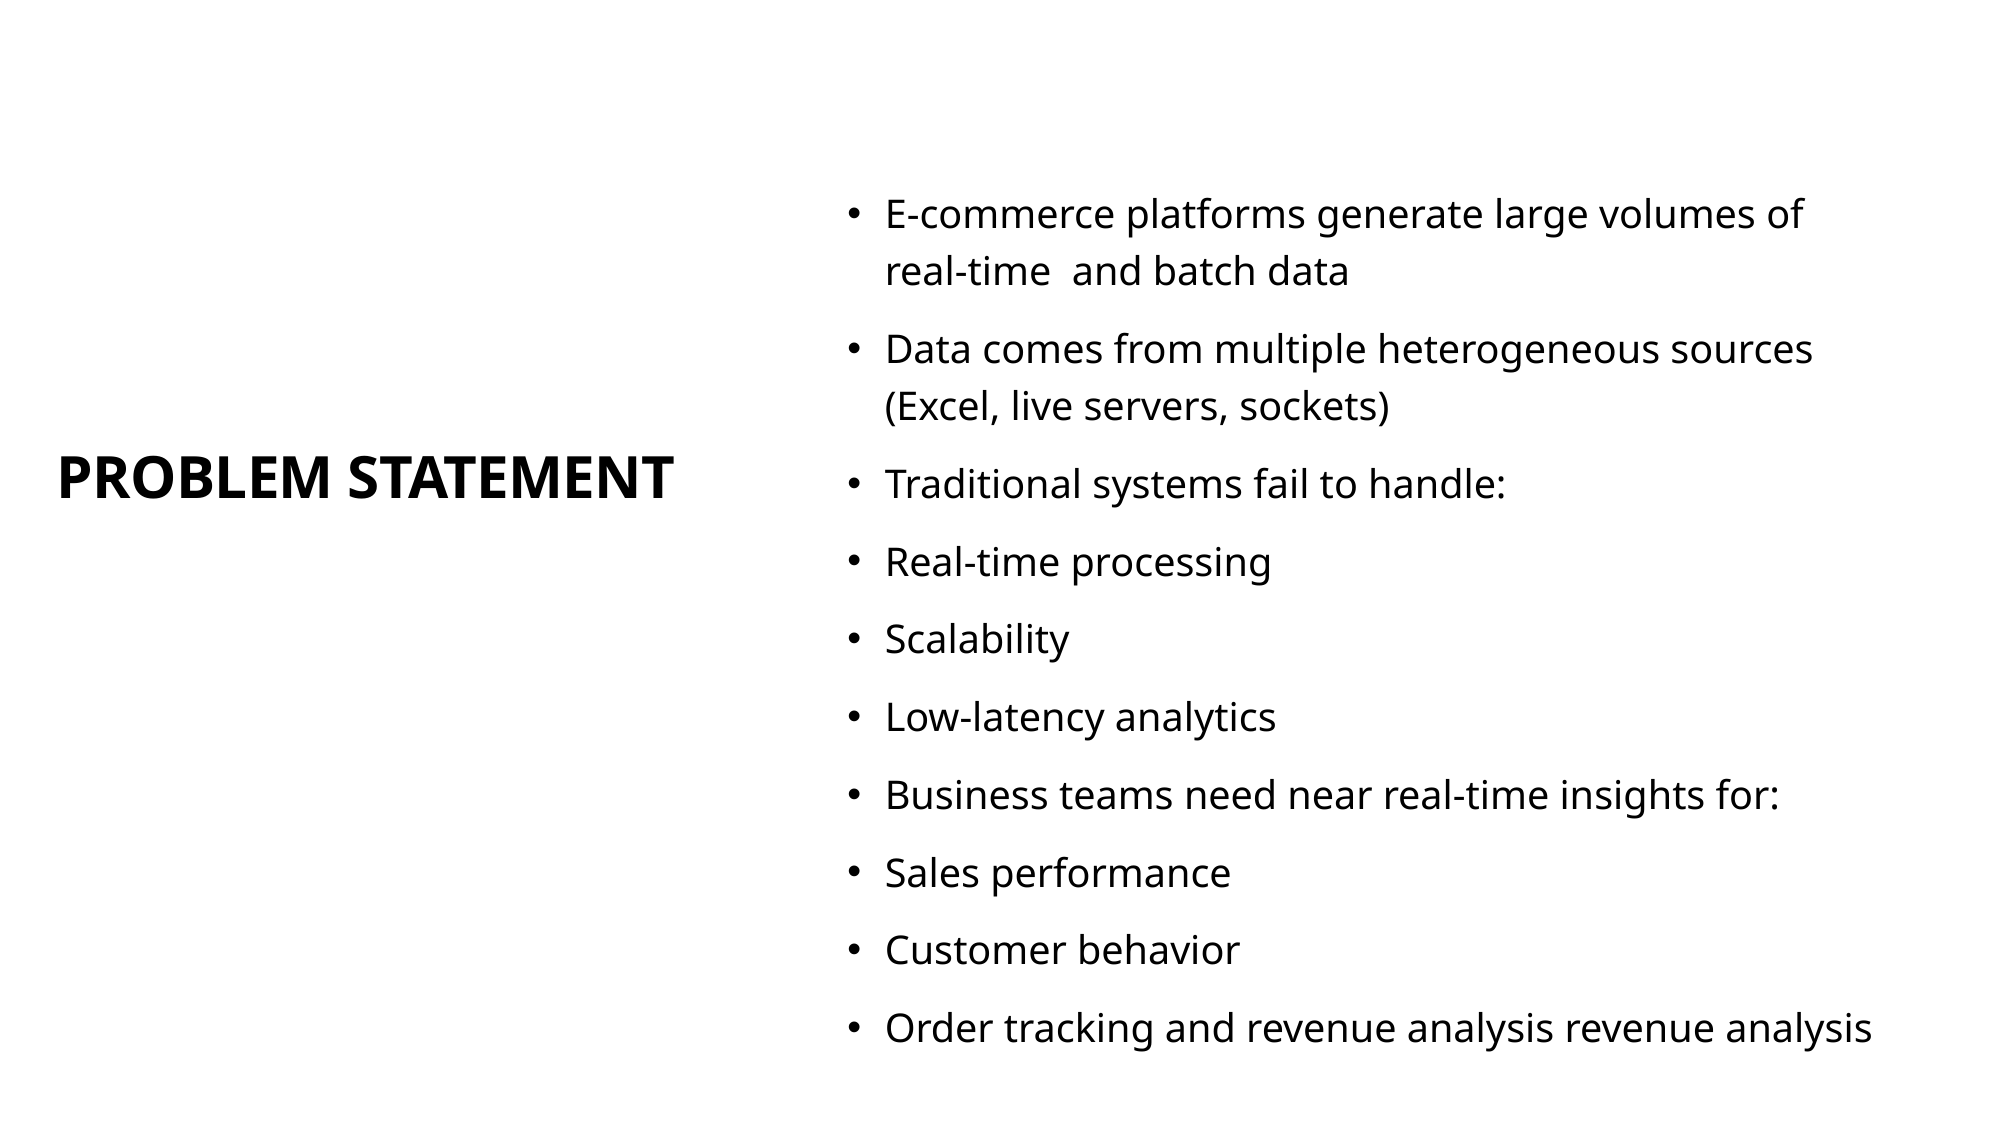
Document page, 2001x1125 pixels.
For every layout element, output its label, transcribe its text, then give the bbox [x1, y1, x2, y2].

list E-commerce platforms generate large volumes of real-time and batch data Data comes from multiple heterogeneous sources (Excel, live servers, sockets) Traditional systems fail to handle: Real-time processing Scalability Low-latency analytics Business teams need near real-time insights for: Sales performance Customer behavior Order tracking and revenue analysis revenue analysis [832, 172, 1899, 1037]
title PROBLEM STATEMENT [41, 172, 786, 983]
